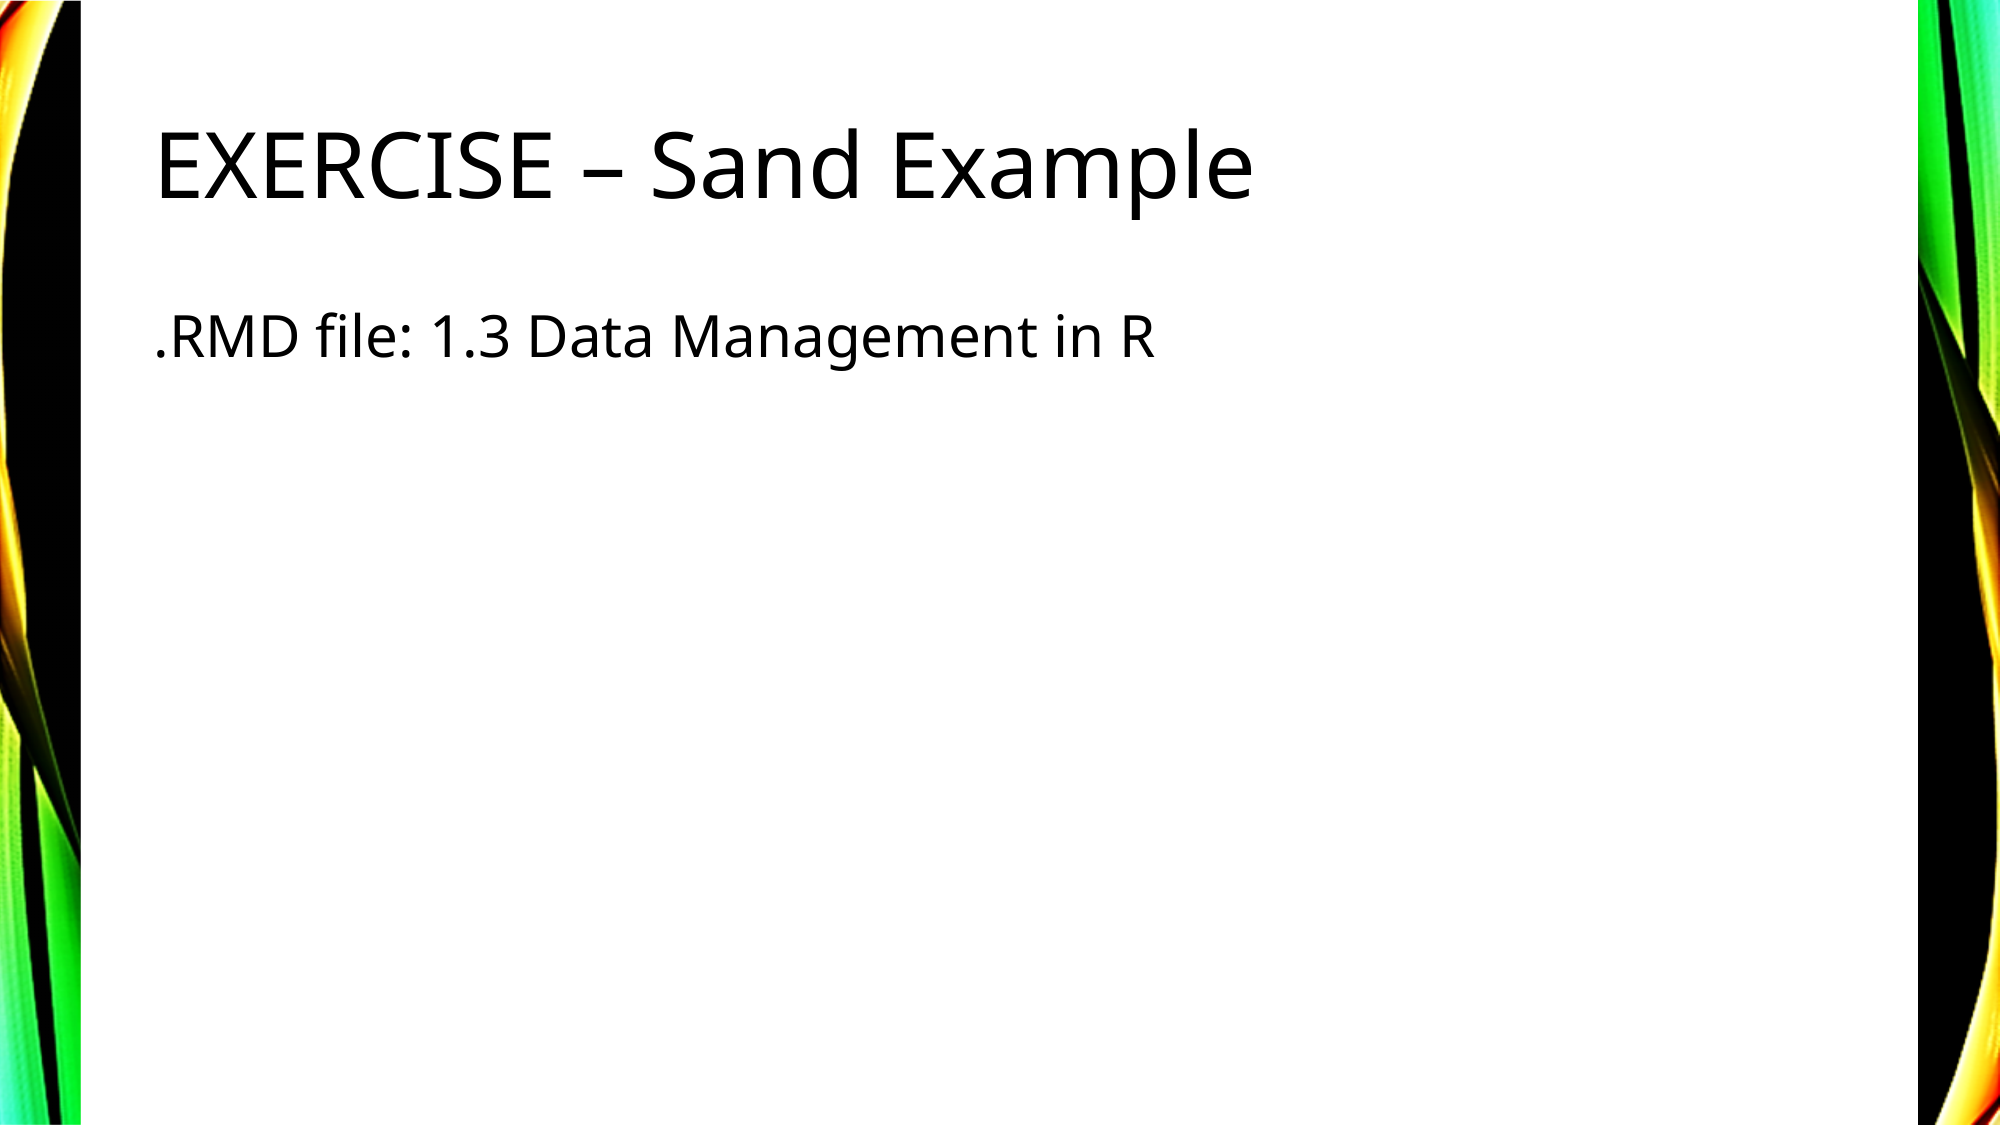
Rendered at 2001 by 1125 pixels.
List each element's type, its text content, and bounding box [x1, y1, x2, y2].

picture [1918, 0, 2000, 1125]
list .RMD file: 1.3 Data Management in R [138, 299, 1864, 1014]
title EXERCISE – Sand Example [138, 60, 1864, 278]
picture [0, 1, 80, 1124]
